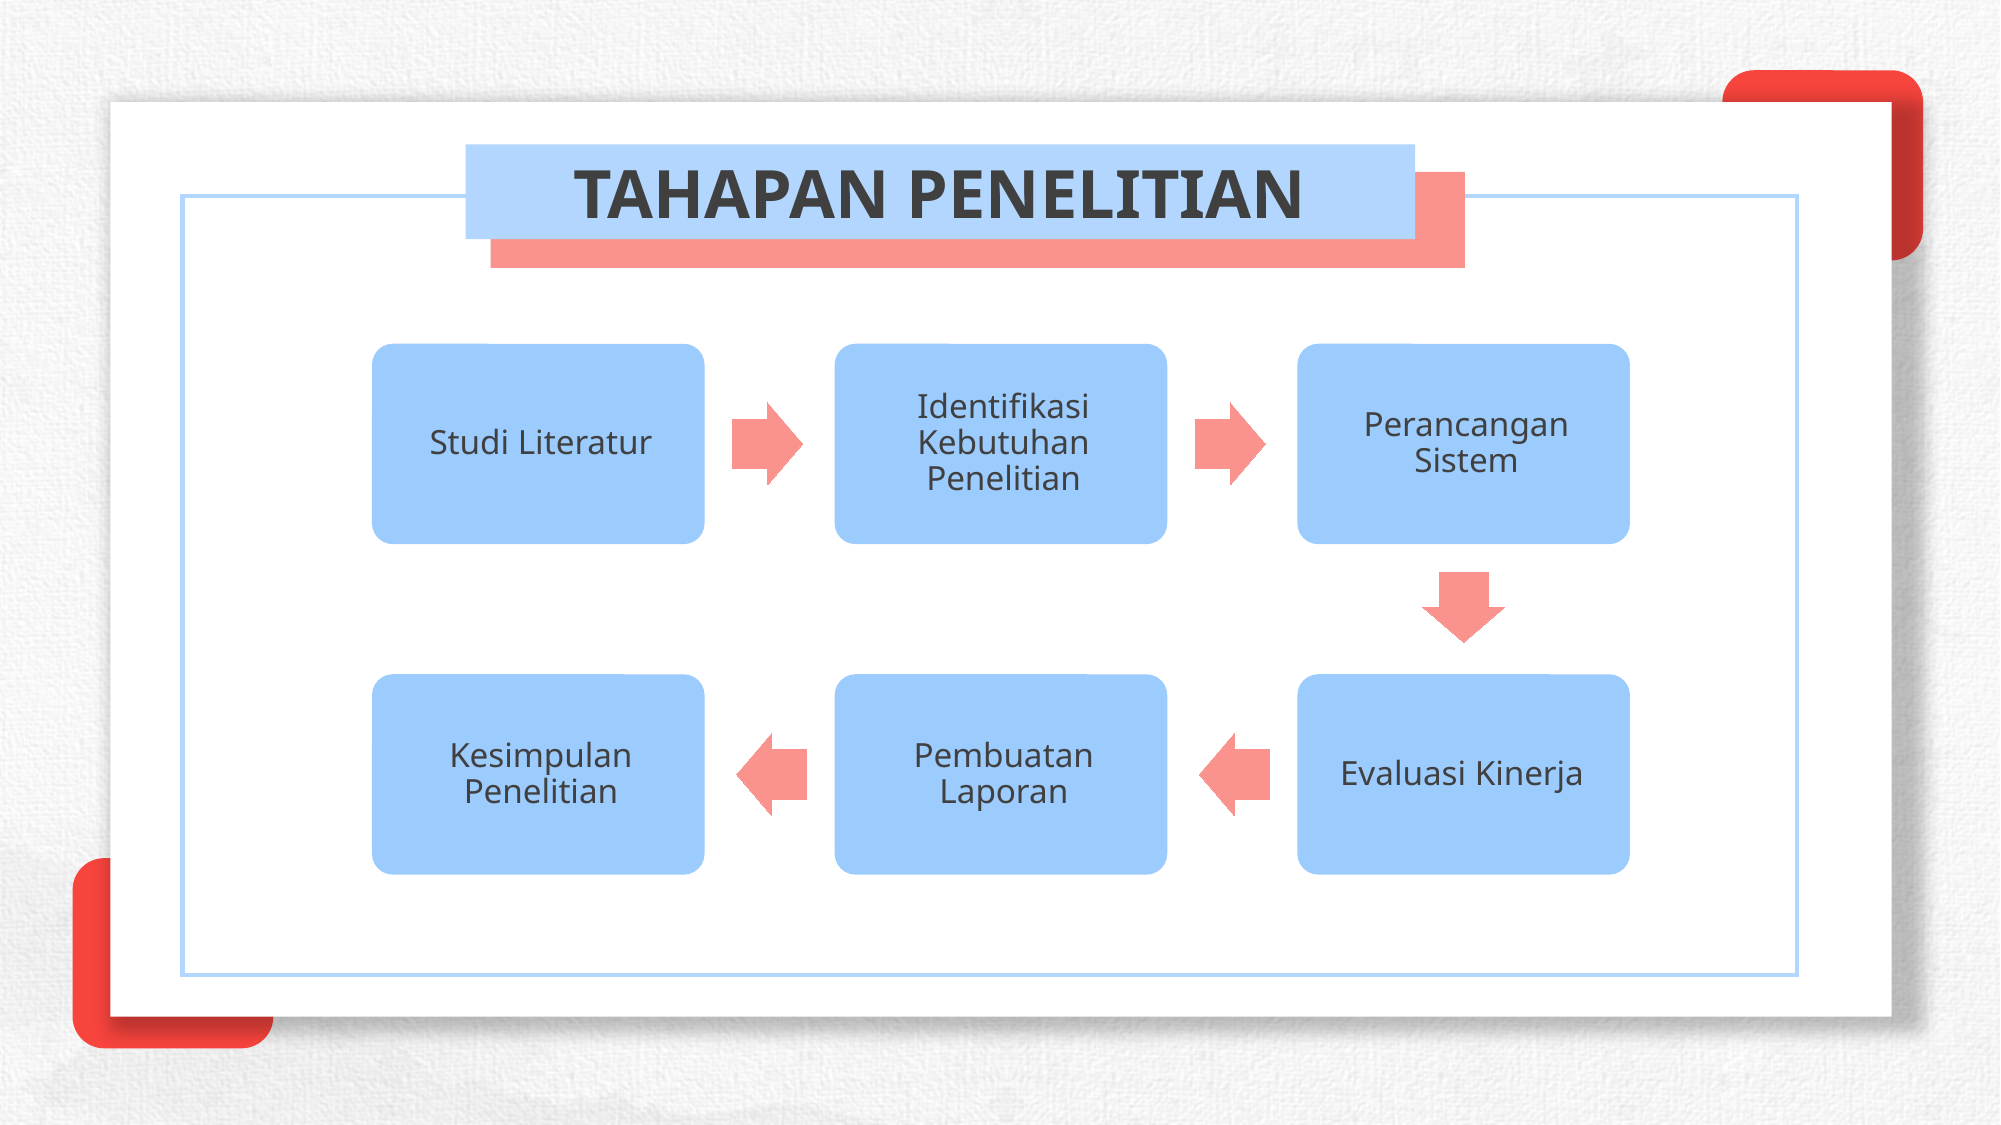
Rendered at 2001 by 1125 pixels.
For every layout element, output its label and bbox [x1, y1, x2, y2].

picture [0, 0, 2000, 1125]
text_box [371, 319, 1631, 899]
